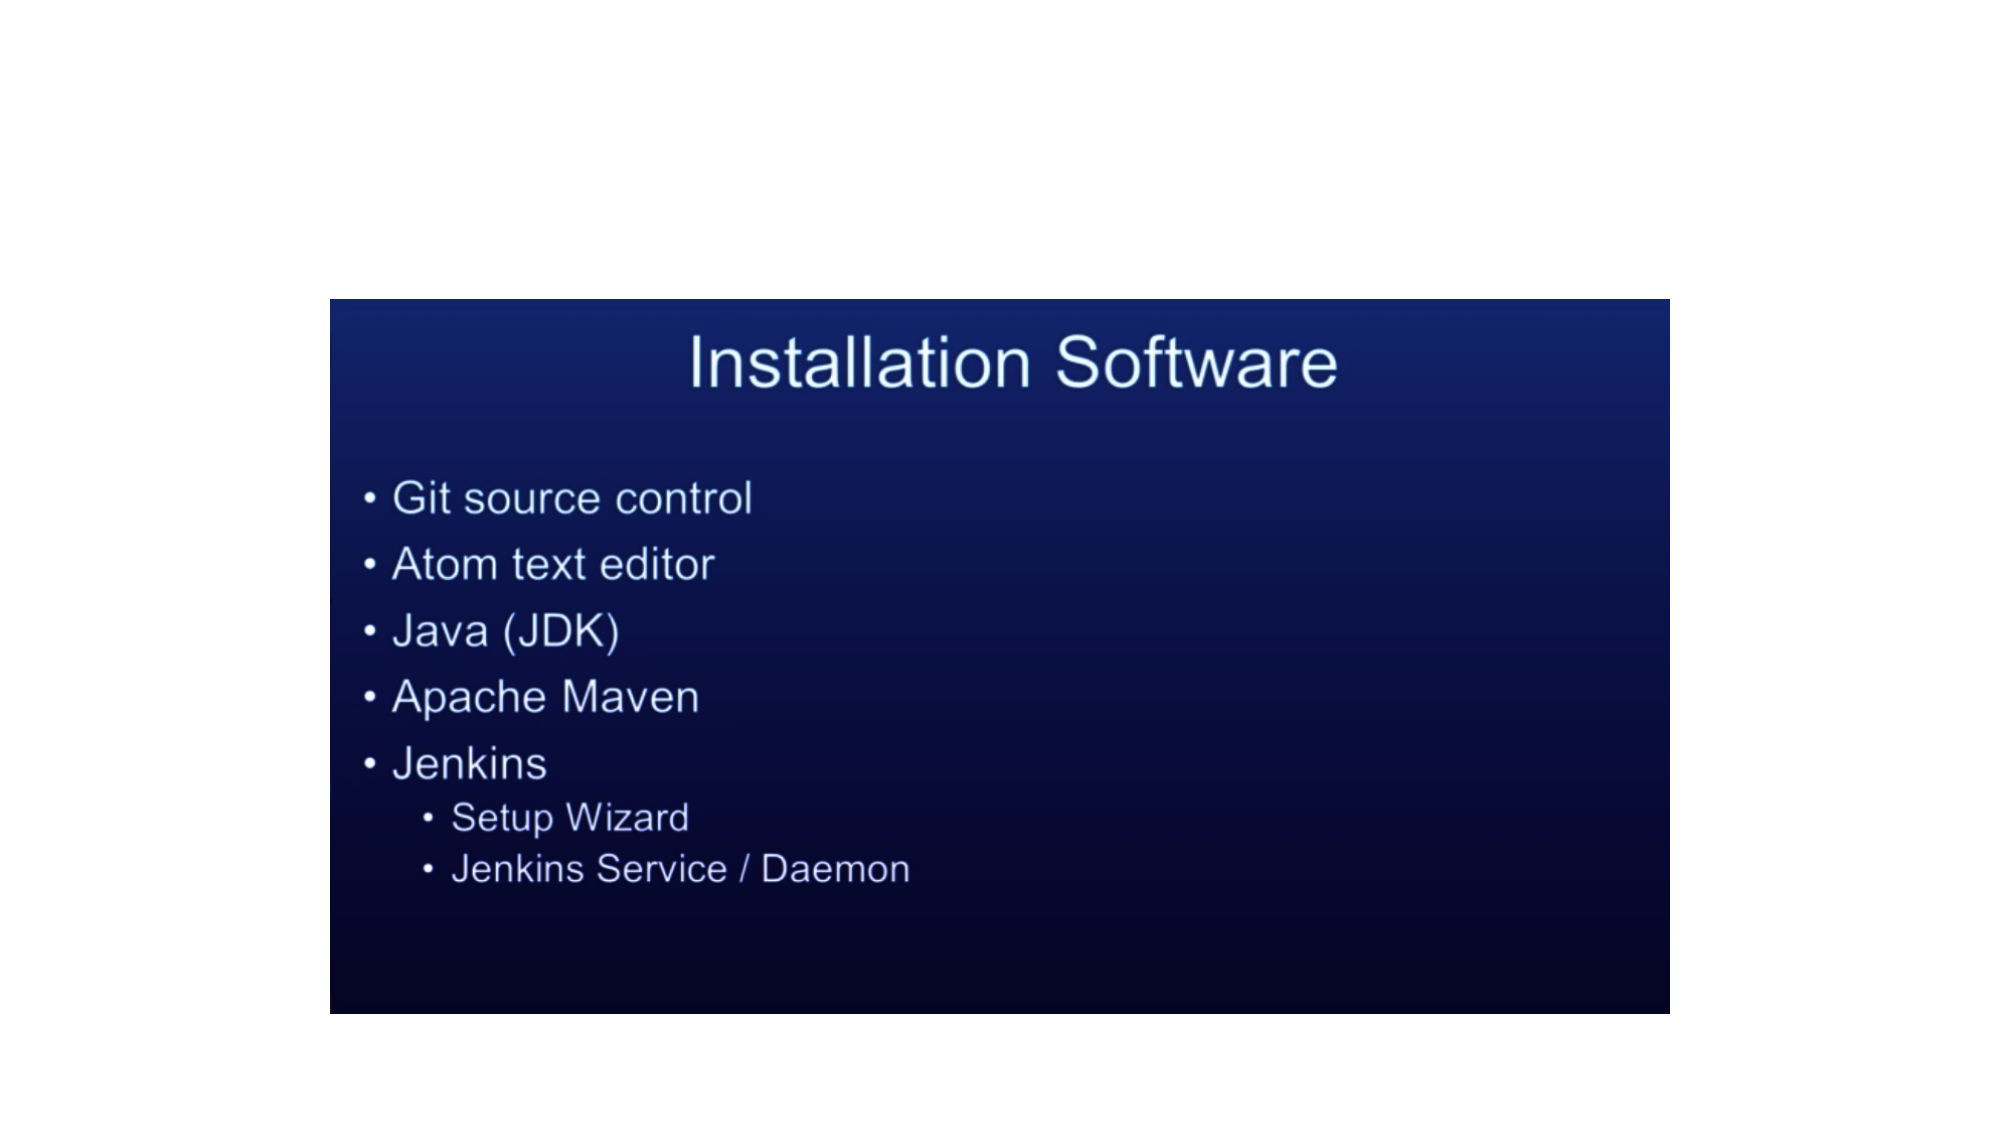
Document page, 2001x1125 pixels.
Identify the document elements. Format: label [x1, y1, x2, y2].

list [330, 299, 1670, 1014]
